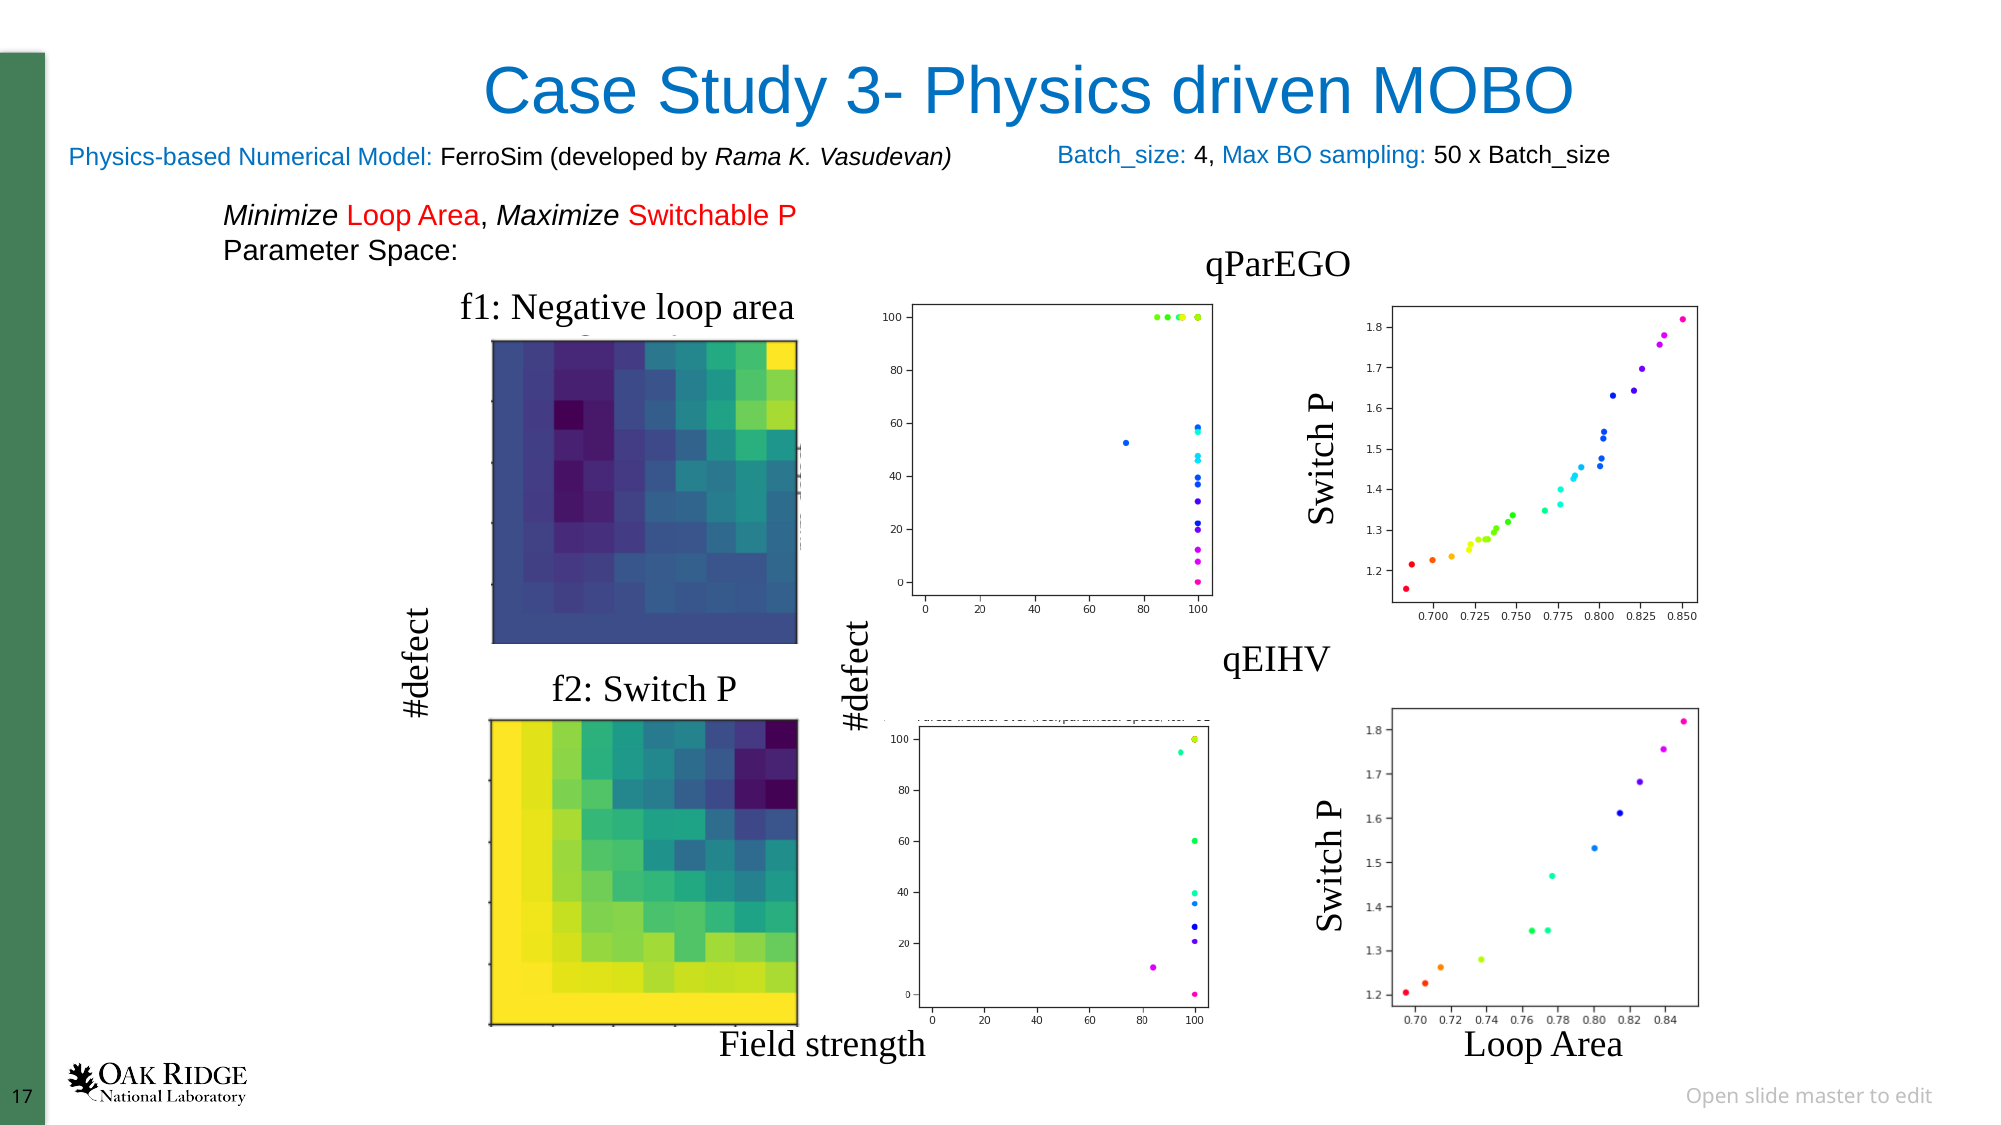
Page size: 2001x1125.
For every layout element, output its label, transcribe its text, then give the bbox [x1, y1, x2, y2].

text_box #defect [822, 605, 883, 747]
text_box #defect [383, 593, 443, 734]
text_box f2: Switch P [536, 656, 753, 716]
text_box Physics-based Numerical Model: FerroSim (developed by Rama K. Vasudevan) [53, 133, 968, 179]
text_box f1: Negative loop area [444, 274, 811, 335]
picture [883, 720, 1216, 1027]
text_box Switch P [1288, 377, 1348, 542]
text_box Loop Area [1449, 1027, 1639, 1072]
text_box Batch_size: 4, Max BO sampling: 50 x Batch_size [1042, 131, 1726, 176]
picture [1363, 304, 1705, 624]
text_box Field strength [703, 1011, 942, 1072]
picture [67, 1062, 247, 1106]
picture [1363, 706, 1705, 1027]
picture [879, 301, 1221, 617]
picture [490, 334, 802, 644]
text_box Case Study 3- Physics driven MOBO [468, 39, 1592, 134]
text_box Switch P [1296, 784, 1357, 949]
picture [488, 716, 802, 1027]
text_box qEIHV [1207, 626, 1346, 686]
text_box qParEGO [1190, 231, 1367, 292]
